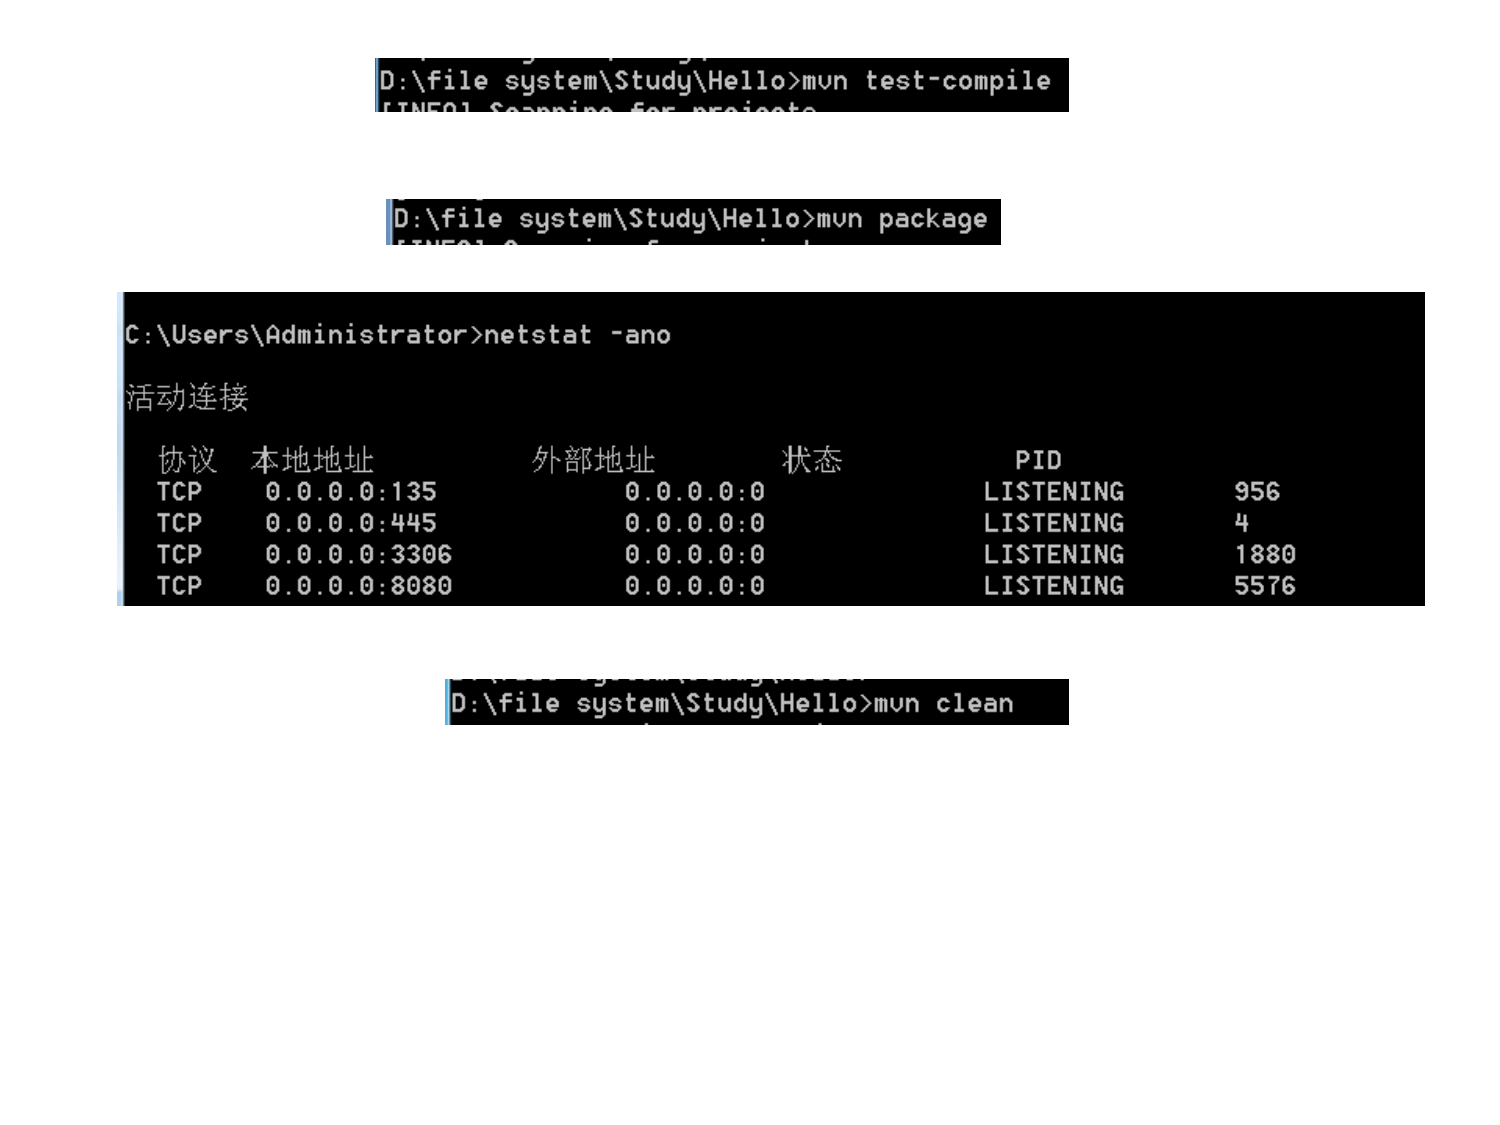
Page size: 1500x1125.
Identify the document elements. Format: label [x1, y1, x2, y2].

picture [116, 292, 1426, 606]
picture [386, 198, 1001, 245]
picture [445, 679, 1069, 726]
picture [374, 58, 1069, 112]
